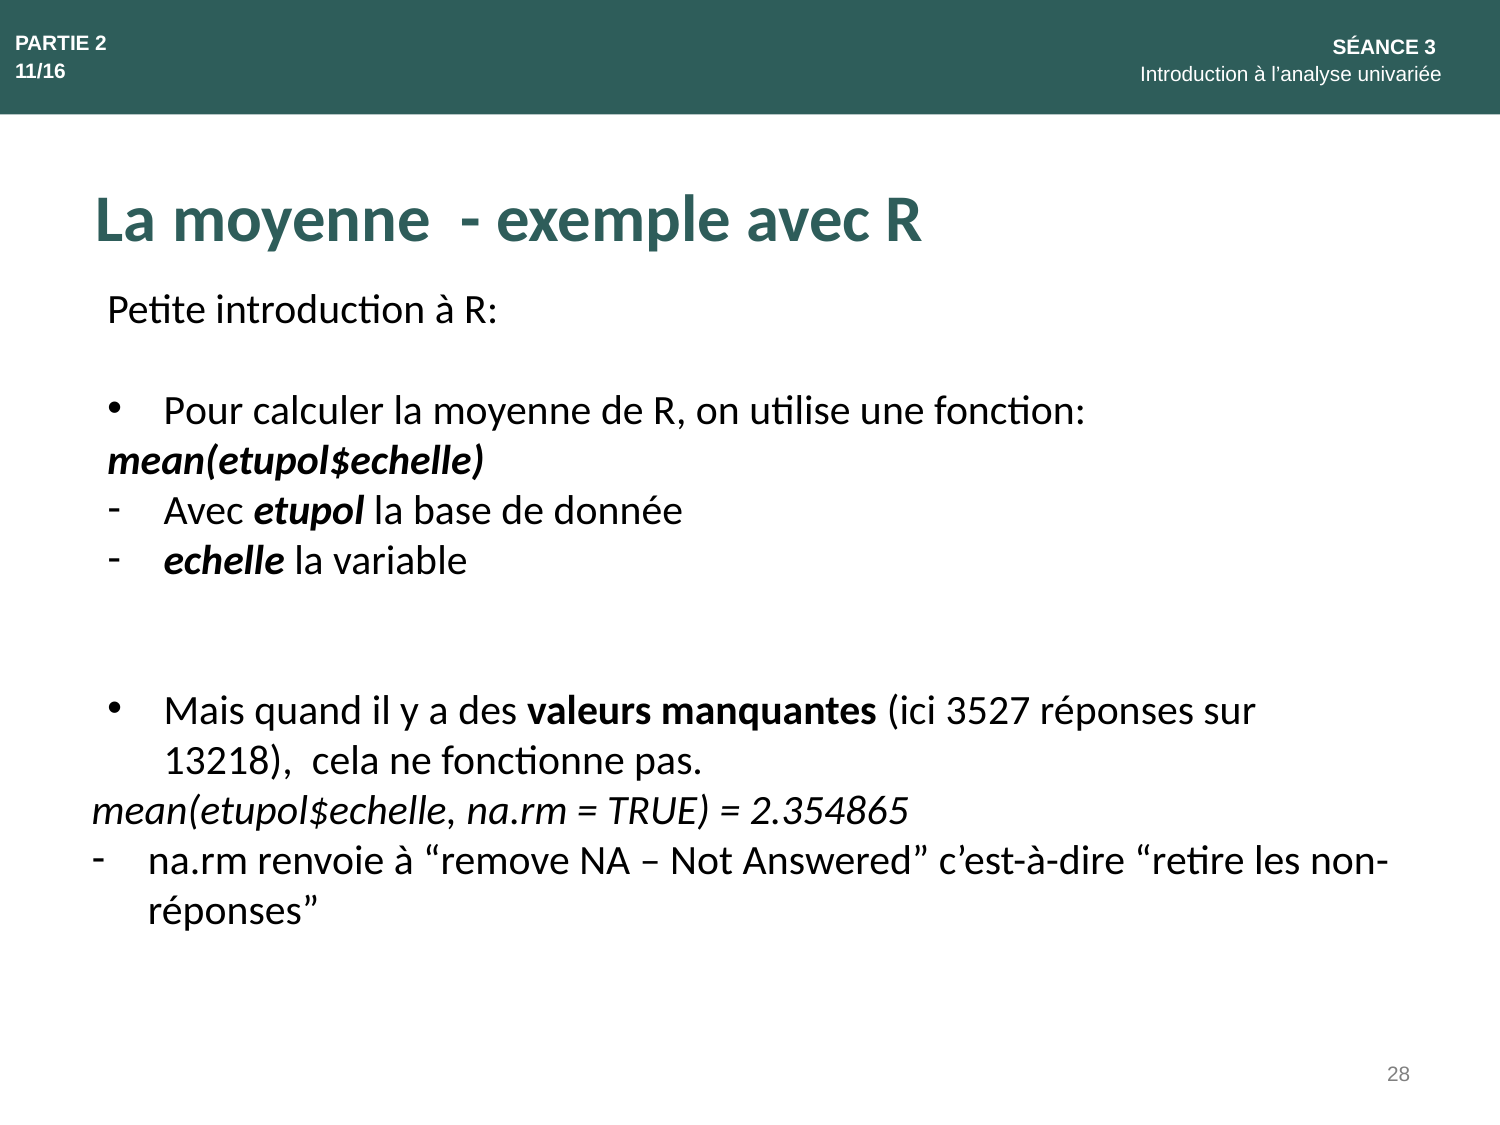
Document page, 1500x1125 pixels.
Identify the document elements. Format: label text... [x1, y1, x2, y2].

text_box La moyenne - exemple avec R [76, 159, 1425, 275]
slide_number 28 [1074, 1042, 1425, 1103]
text_box SÉANCE 3 Introduction à l’analyse univariée [808, 23, 1457, 94]
text_box [0, 0, 1500, 115]
text_box PARTIE 2 11/16 [0, 12, 493, 144]
text_box Petite introduction à R: Pour calculer la moyenne de R, on utilise une fonction: mean(etupol$echelle) Avec etupol la base de donnée echelle la variable Mais quand il y a des valeurs manquantes (ici 3527 réponses sur 13218), cela ne fonctionne pas. mean(etupol$echelle, na.rm = TRUE) = 2.354865 na.rm renvoie à “remove NA – Not Answered” c’est-à-dire “retire les non-réponses” [76, 267, 1411, 1020]
